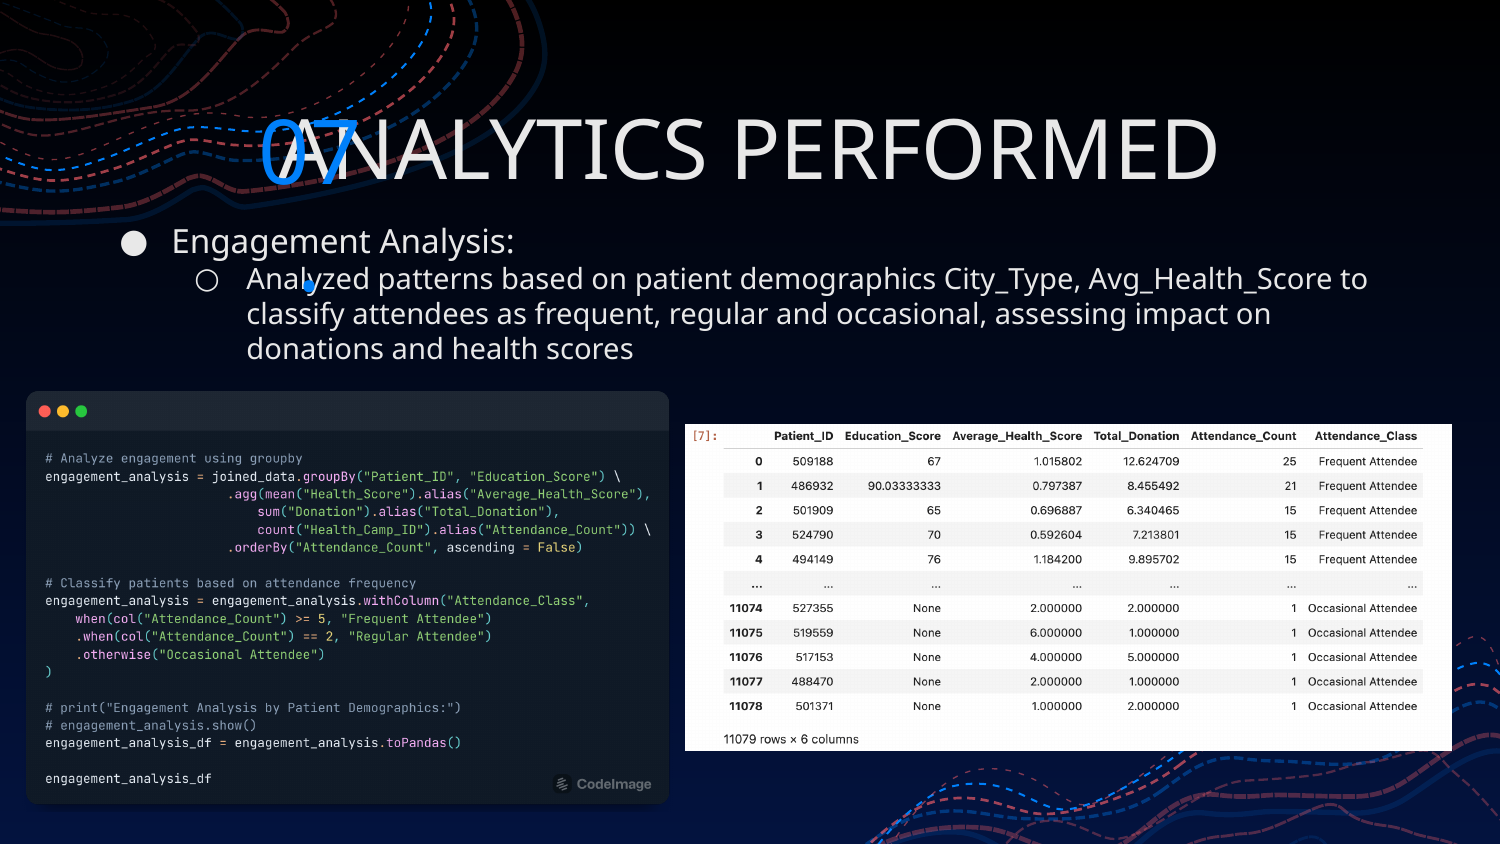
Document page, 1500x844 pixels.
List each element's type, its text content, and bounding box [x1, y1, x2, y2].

subtitle Engagement Analysis: Analyzed patterns based on patient demographics City_Type, Avg_Health_Score to classify attendees as frequent, regular and occasional, assessing impact on donations and health scores [81, 205, 1432, 422]
title ANALYTICS PERFORMED [214, 74, 1286, 205]
text_box 07. [236, 79, 384, 325]
picture [11, 381, 1453, 813]
